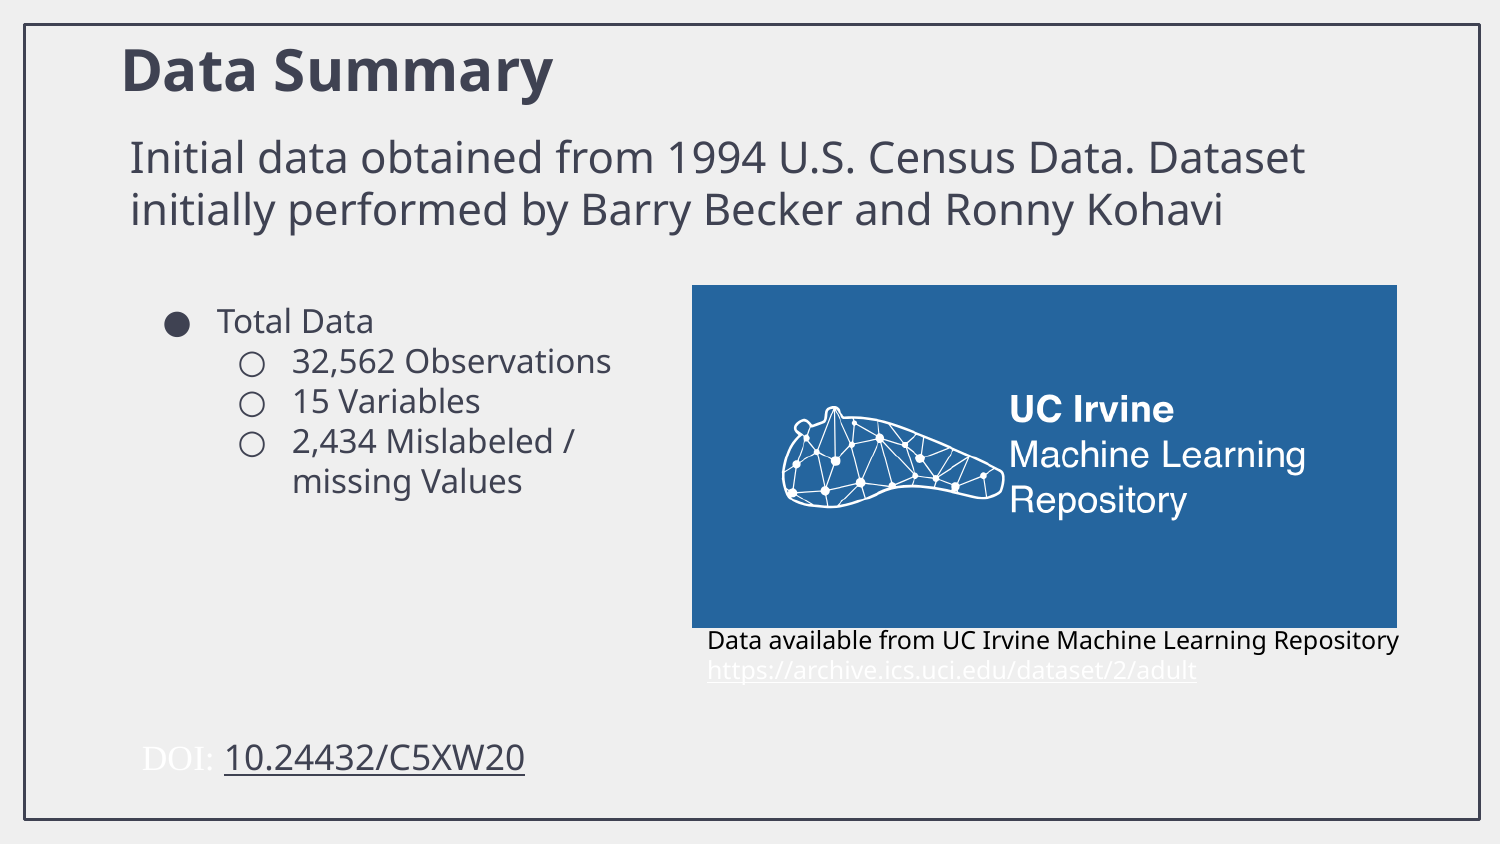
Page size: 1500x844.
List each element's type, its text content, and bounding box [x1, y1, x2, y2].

title Data Summary [105, 26, 1027, 139]
text_box Initial data obtained from 1994 U.S. Census Data. Dataset initially performed by Barry Becker and Ronny Kohavi [115, 114, 1431, 232]
text_box Data available from UC Irvine Machine Learning Repository https://archive.ics.uci.edu/dataset/2/adult [692, 609, 1497, 704]
text_box Total Data 32,562 Observations 15 Variables 2,434 Mislabeled / missing Values DOI: 10.24432/C5XW20 [126, 285, 678, 686]
picture [691, 285, 1397, 628]
